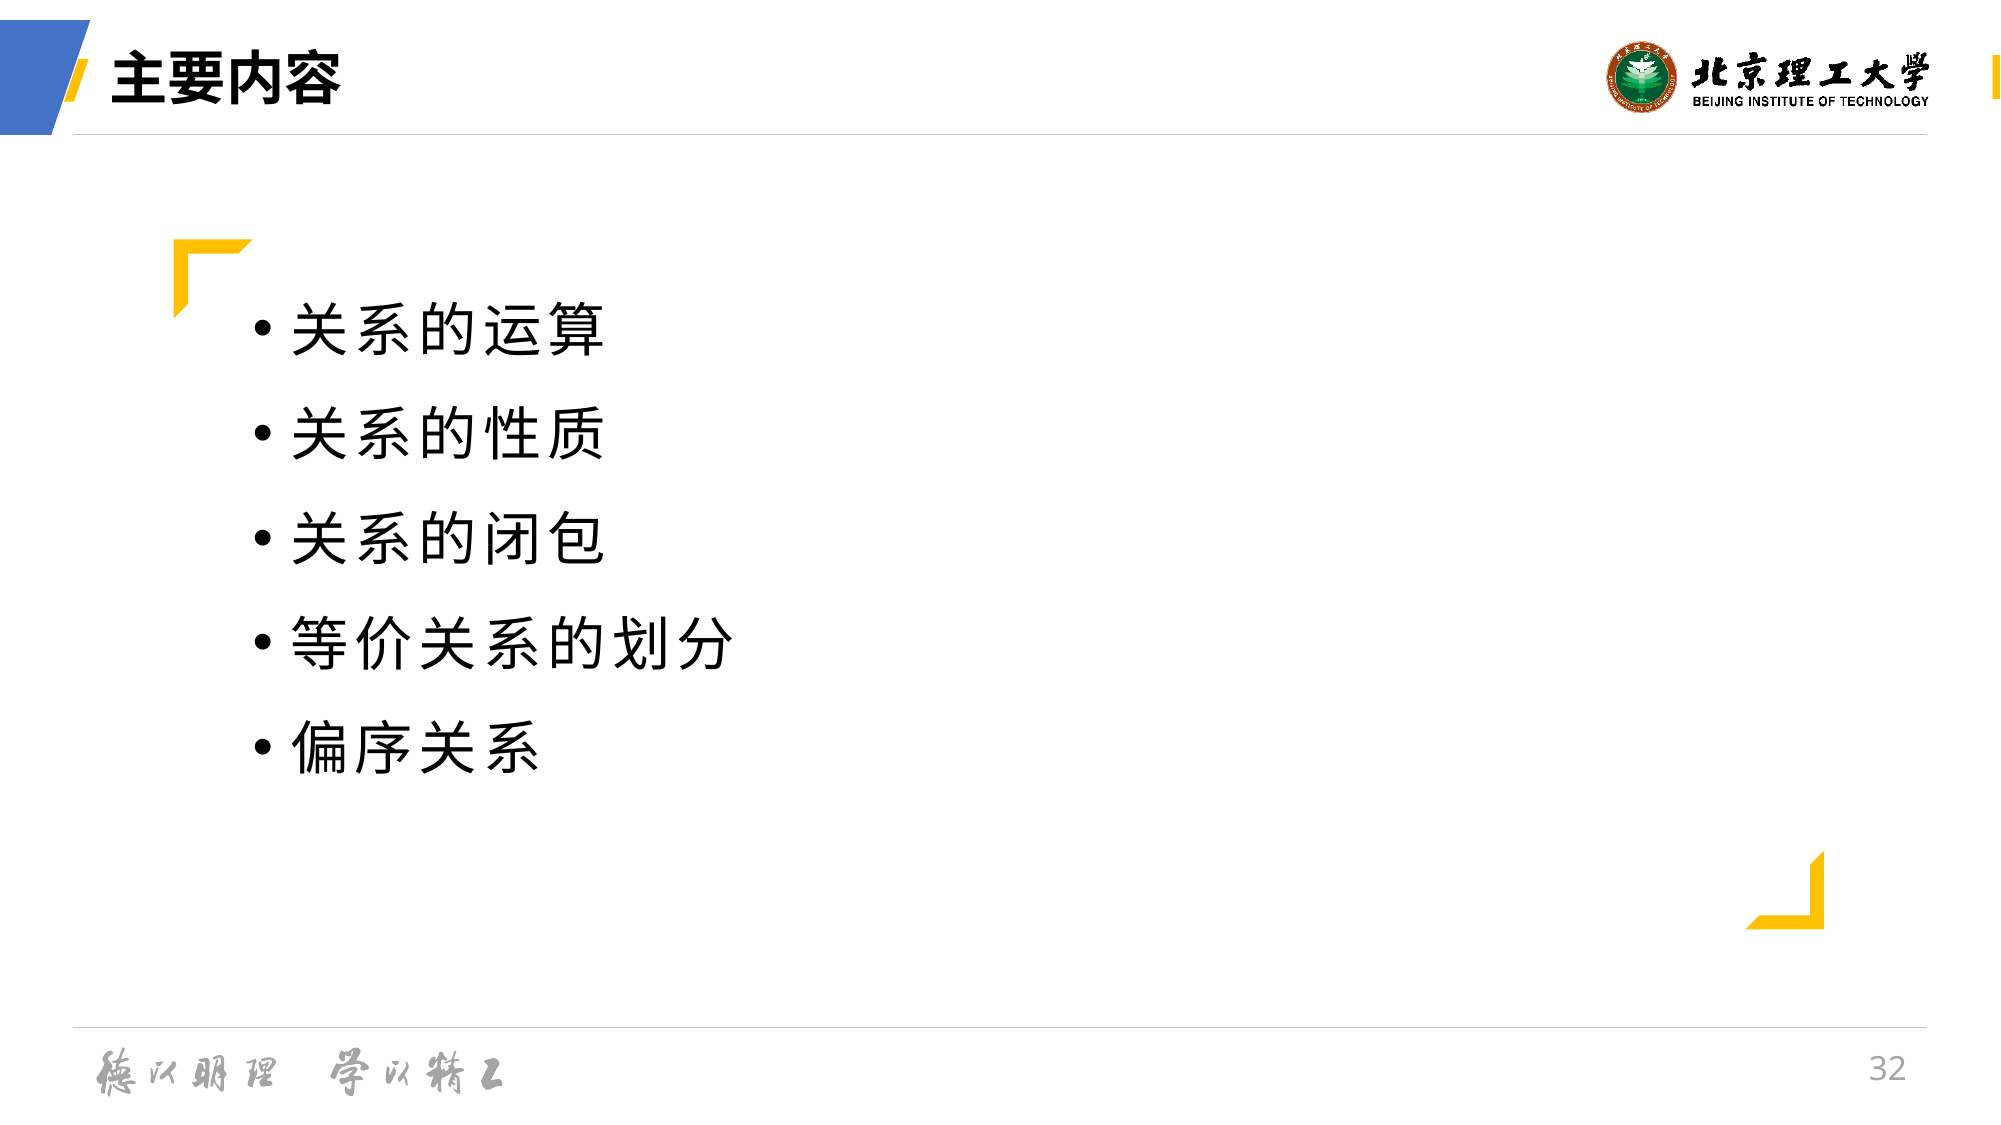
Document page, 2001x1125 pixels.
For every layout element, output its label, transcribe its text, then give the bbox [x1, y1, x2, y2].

picture [1606, 41, 1929, 113]
text_box [1745, 850, 1825, 930]
text_box [173, 239, 253, 319]
title 主要内容 [94, 40, 1513, 120]
text_box 关系的运算 关系的性质 关系的闭包 等价关系的划分 偏序关系 [252, 278, 1746, 872]
